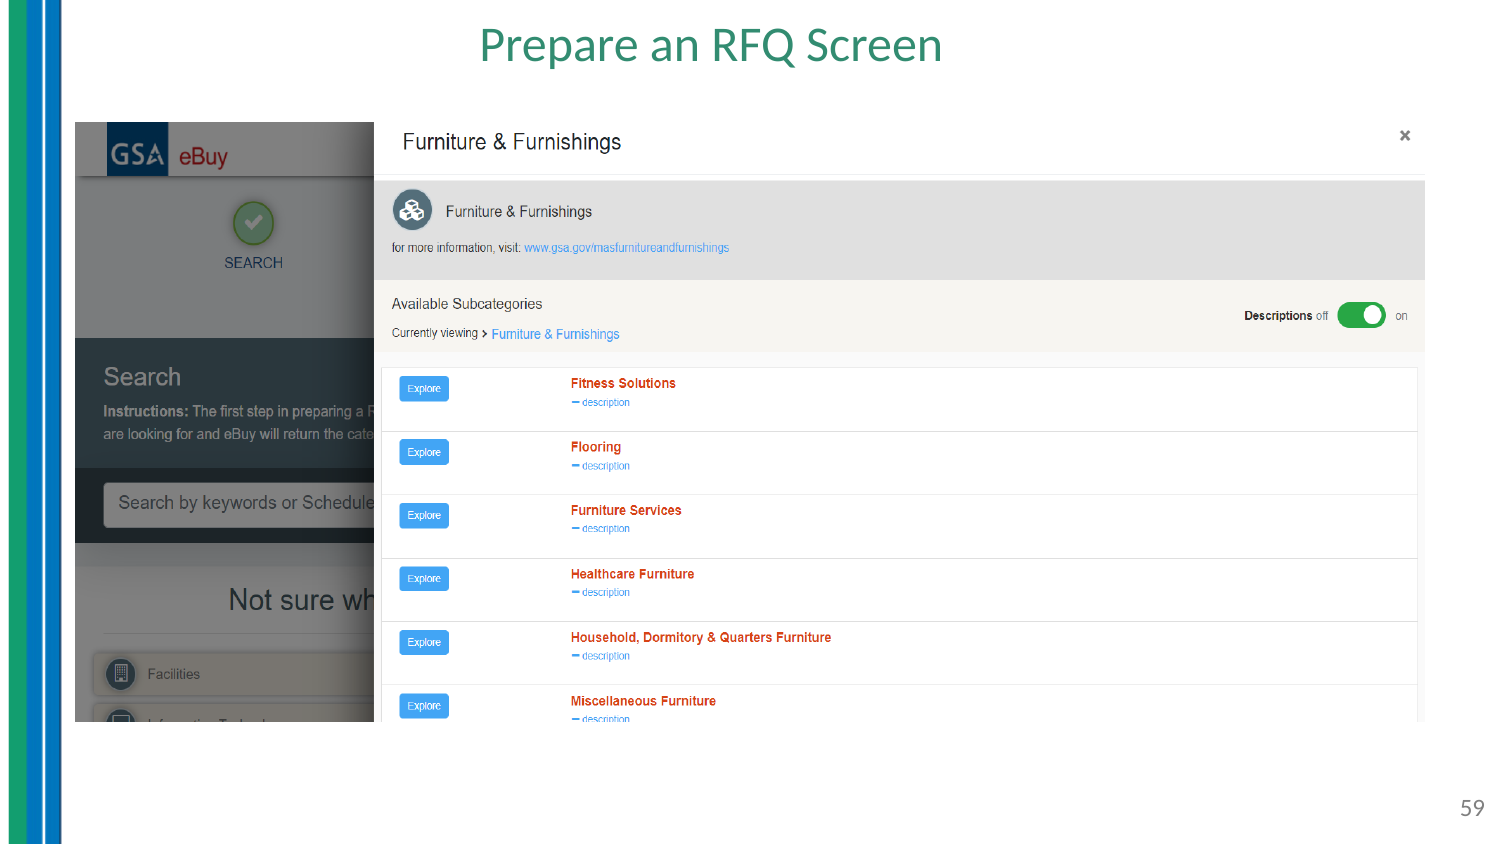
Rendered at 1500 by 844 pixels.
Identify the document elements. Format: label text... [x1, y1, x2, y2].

picture [0, 0, 26, 844]
picture [29, 0, 1500, 844]
title Prepare an RFQ Screen [36, 0, 1387, 96]
